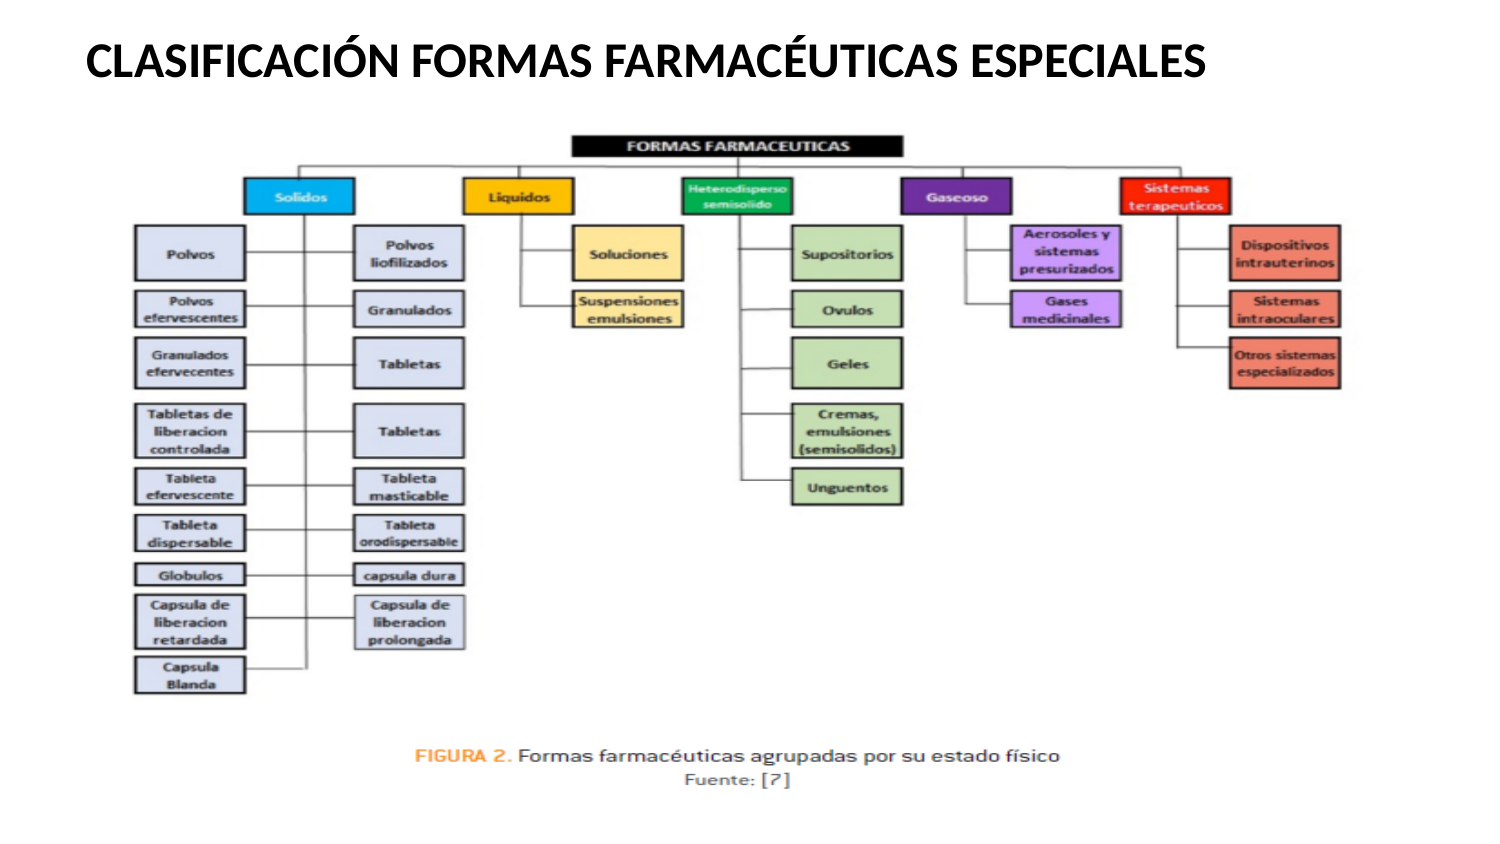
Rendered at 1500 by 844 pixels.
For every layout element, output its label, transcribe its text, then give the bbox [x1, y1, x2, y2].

text_box CLASIFICACIÓN FORMAS FARMACÉUTICAS ESPECIALES [71, 20, 1273, 95]
picture [71, 115, 1392, 802]
